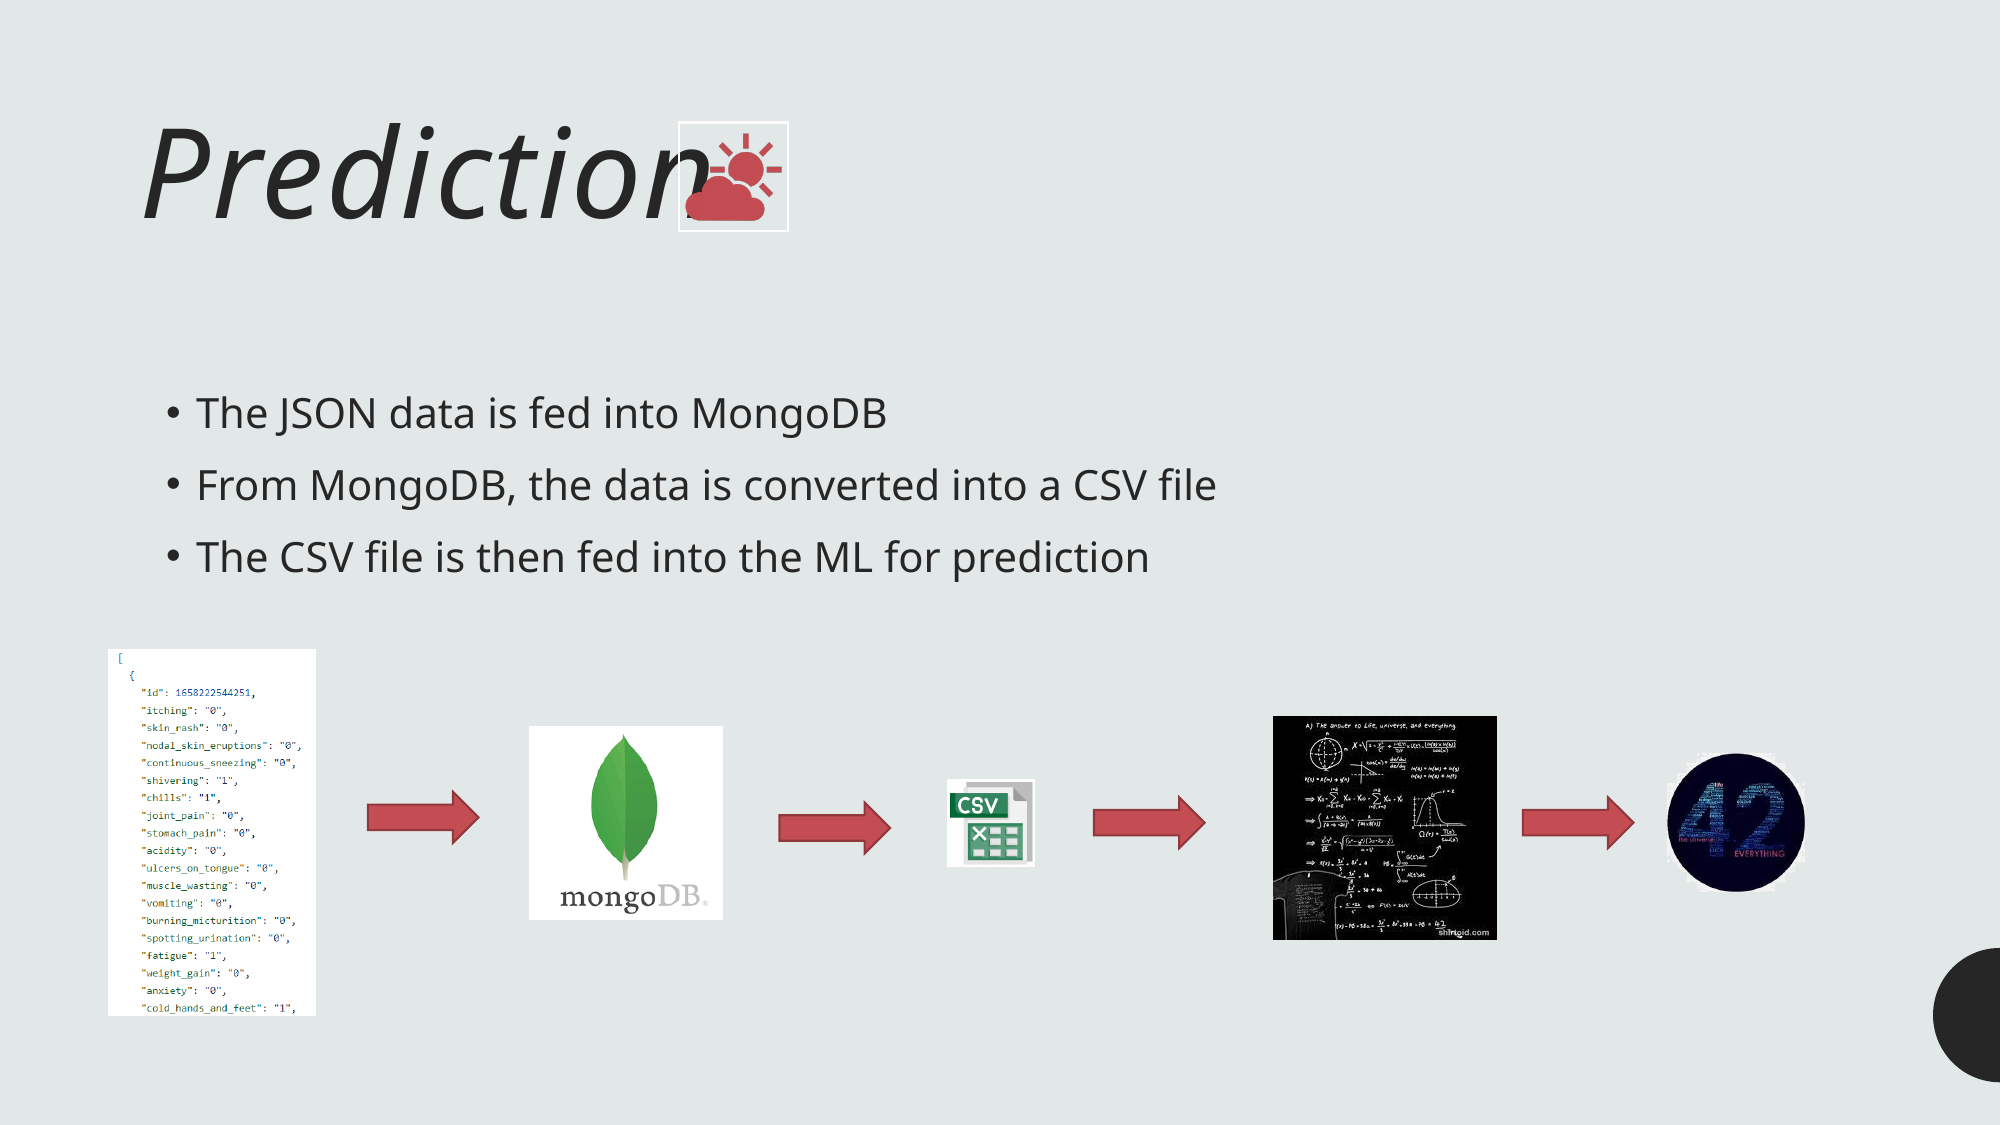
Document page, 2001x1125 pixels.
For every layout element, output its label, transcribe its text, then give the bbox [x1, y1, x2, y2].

picture [1273, 716, 1497, 940]
text_box [778, 800, 892, 857]
picture [947, 779, 1035, 867]
text_box [1521, 794, 1635, 851]
text_box [366, 789, 480, 846]
title Prediction [124, 68, 1875, 287]
picture [1667, 753, 1805, 892]
list The JSON data is fed into MongoDB From MongoDB, the data is converted into a CSV file The CSV file is then fed into the ML for prediction [150, 374, 1384, 648]
picture [529, 725, 723, 920]
text_box [1092, 794, 1207, 851]
text_box [678, 121, 789, 232]
picture [107, 649, 316, 1016]
